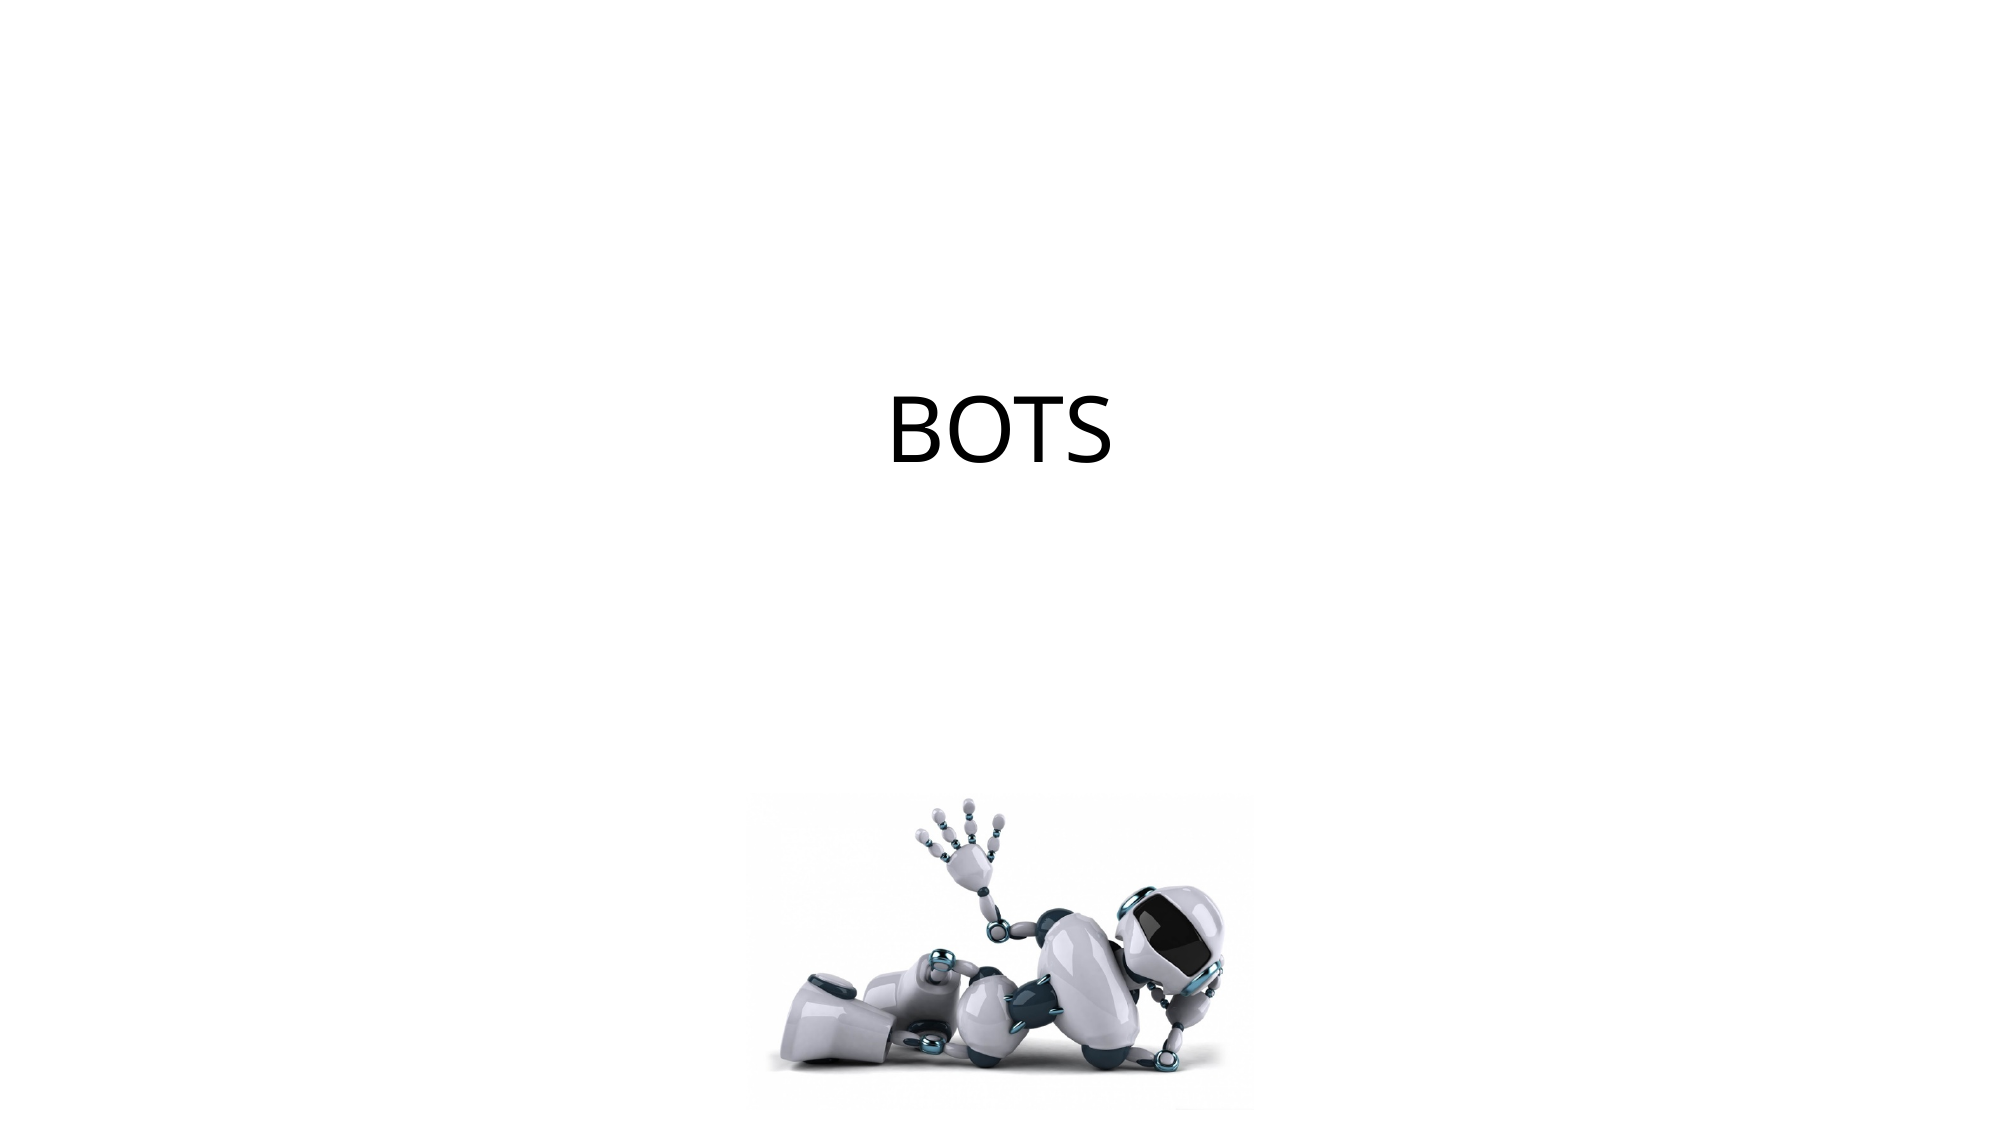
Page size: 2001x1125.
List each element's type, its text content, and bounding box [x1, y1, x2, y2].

title BOTS [137, 324, 1863, 542]
picture [746, 793, 1254, 1110]
